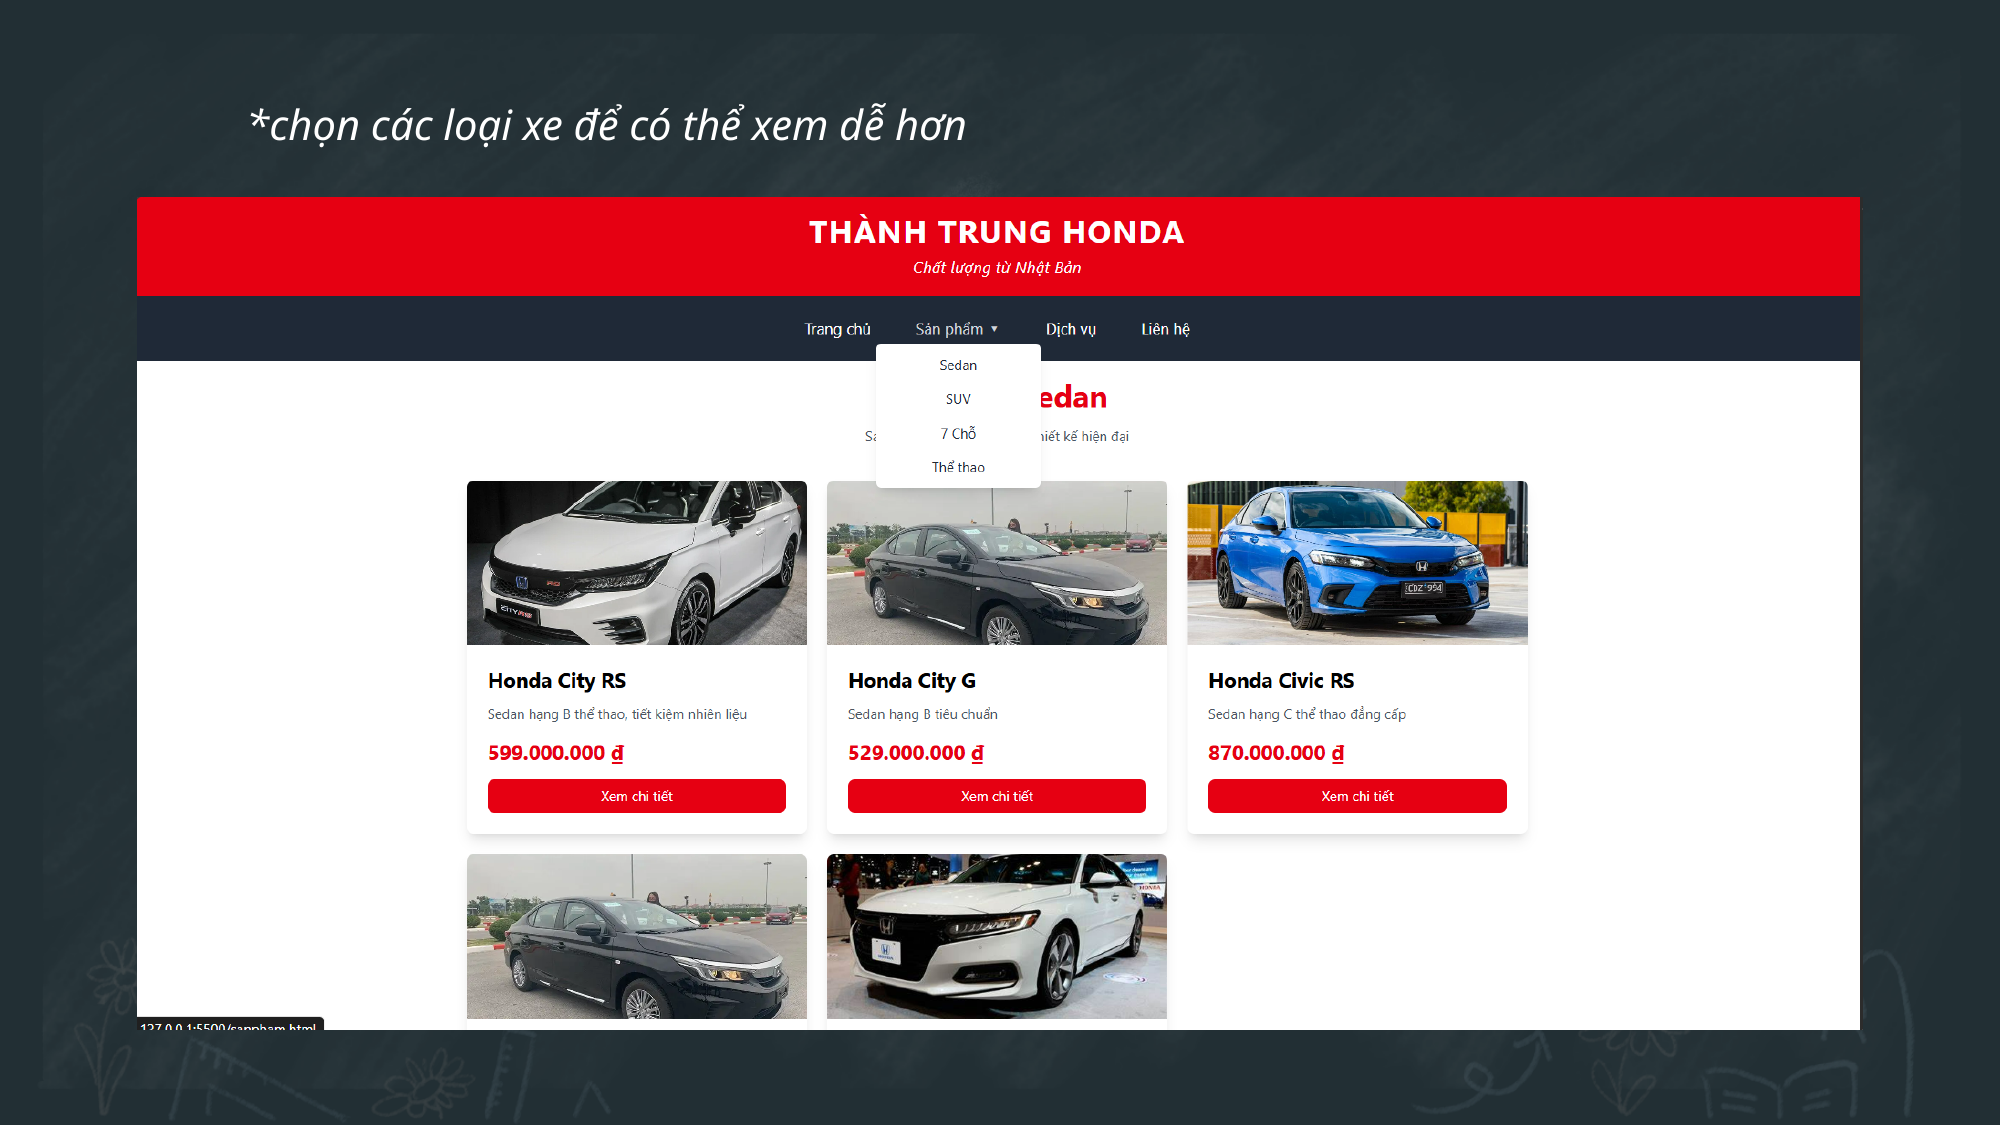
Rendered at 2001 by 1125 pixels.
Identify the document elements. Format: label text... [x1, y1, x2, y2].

picture [0, 0, 2000, 1125]
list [137, 197, 1863, 1030]
text_box *chọn các loại xe để có thể xem dễ hơn [231, 91, 1021, 156]
